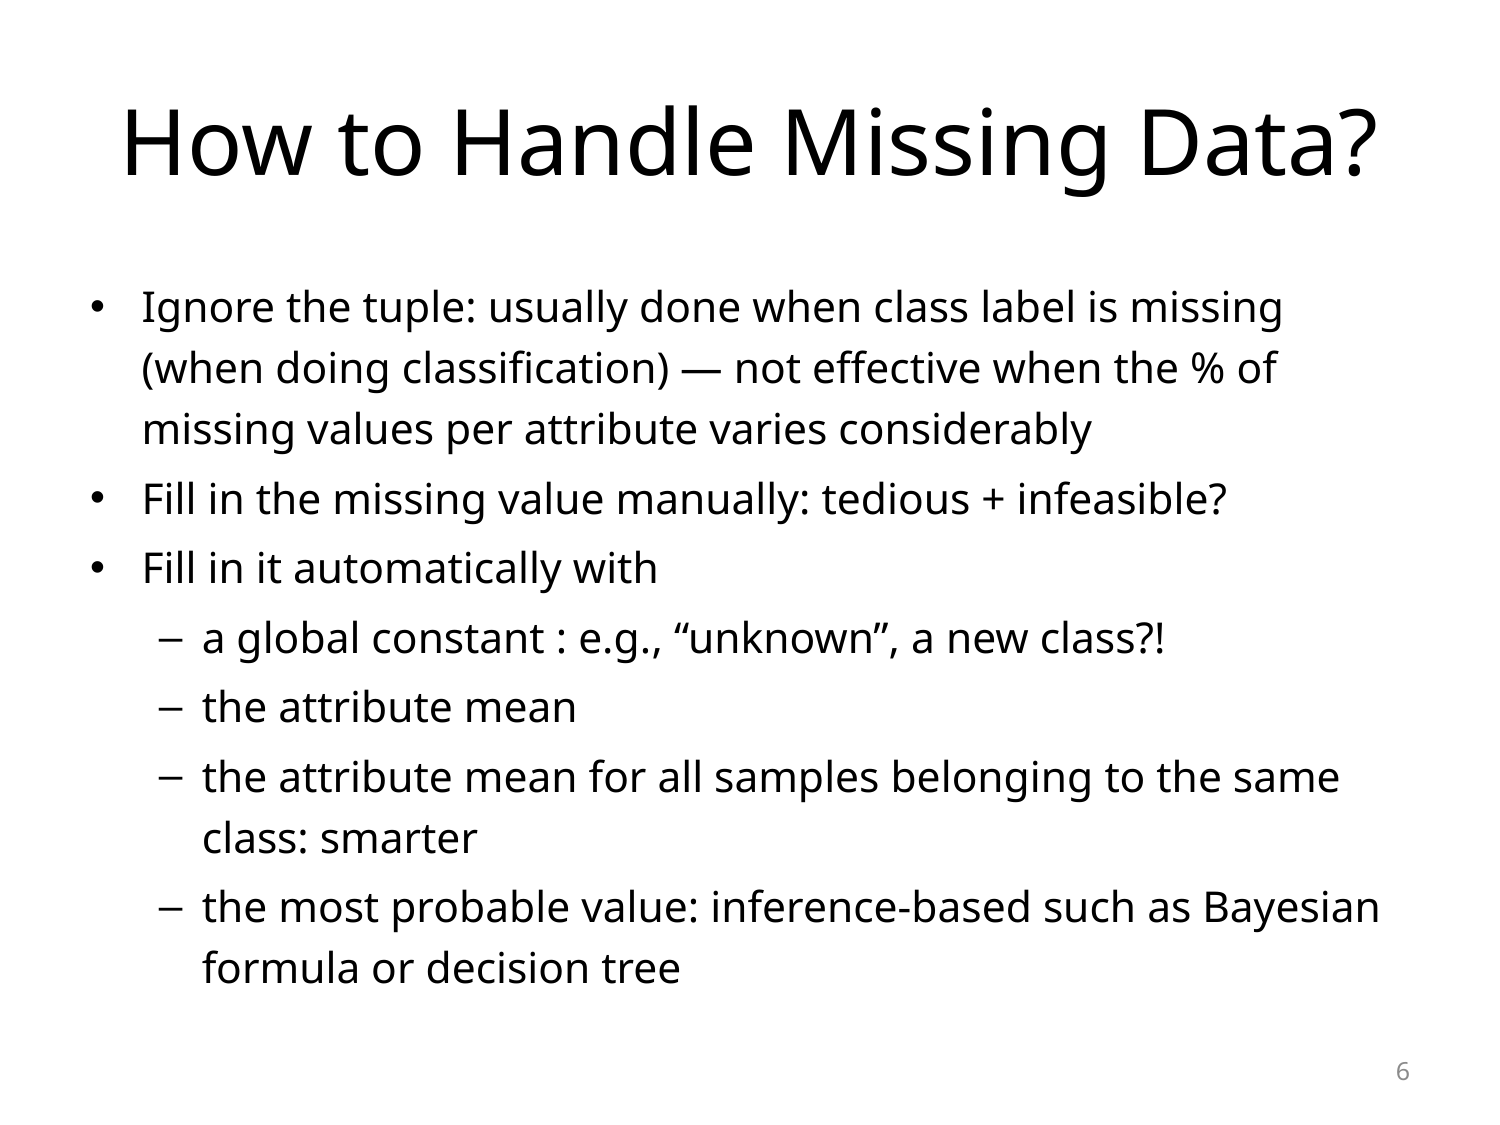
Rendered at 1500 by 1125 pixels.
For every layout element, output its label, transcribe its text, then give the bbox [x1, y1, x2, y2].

slide_number 6 [1074, 1042, 1425, 1103]
list Ignore the tuple: usually done when class label is missing (when doing classification) — not effective when the % of missing values per attribute varies considerably Fill in the missing value manually: tedious + infeasible? Fill in it automatically with a global constant : e.g., “unknown”, a new class?! the attribute mean the attribute mean for all samples belonging to the same class: smarter the most probable value: inference-based such as Bayesian formula or decision tree [75, 262, 1425, 1005]
title How to Handle Missing Data? [75, 45, 1425, 233]
